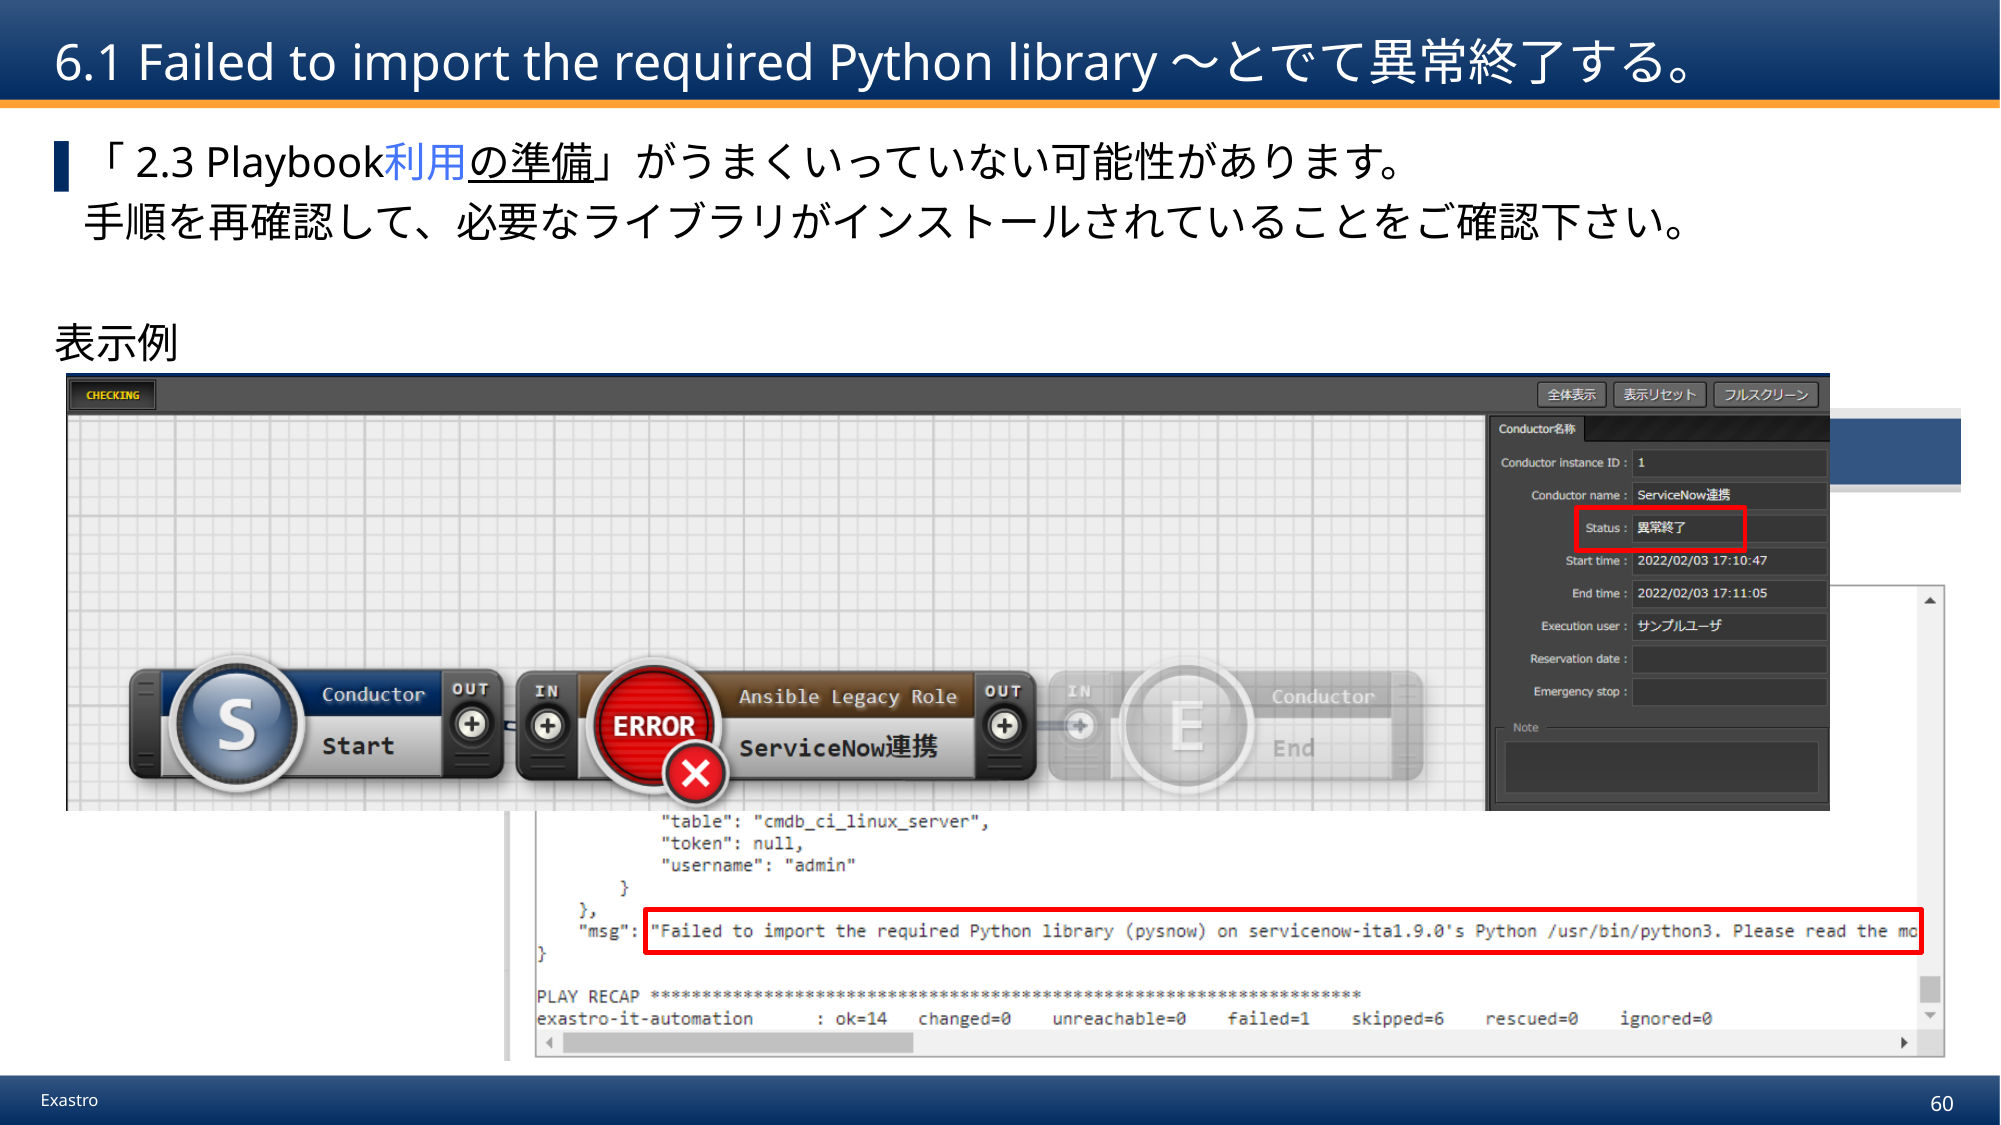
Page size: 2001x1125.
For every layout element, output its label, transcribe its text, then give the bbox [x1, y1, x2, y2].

title 6.1 Failed to import the required Python library～とでて異常終了する。 [39, 18, 1961, 96]
list 「2.3 Playbook利用の準備」がうまくいっていない可能性があります。 手順を再確認して、必要なライブラリがインストールされていることをご確認下さい。 表示例 [39, 127, 1961, 374]
picture [0, 0, 2000, 1125]
